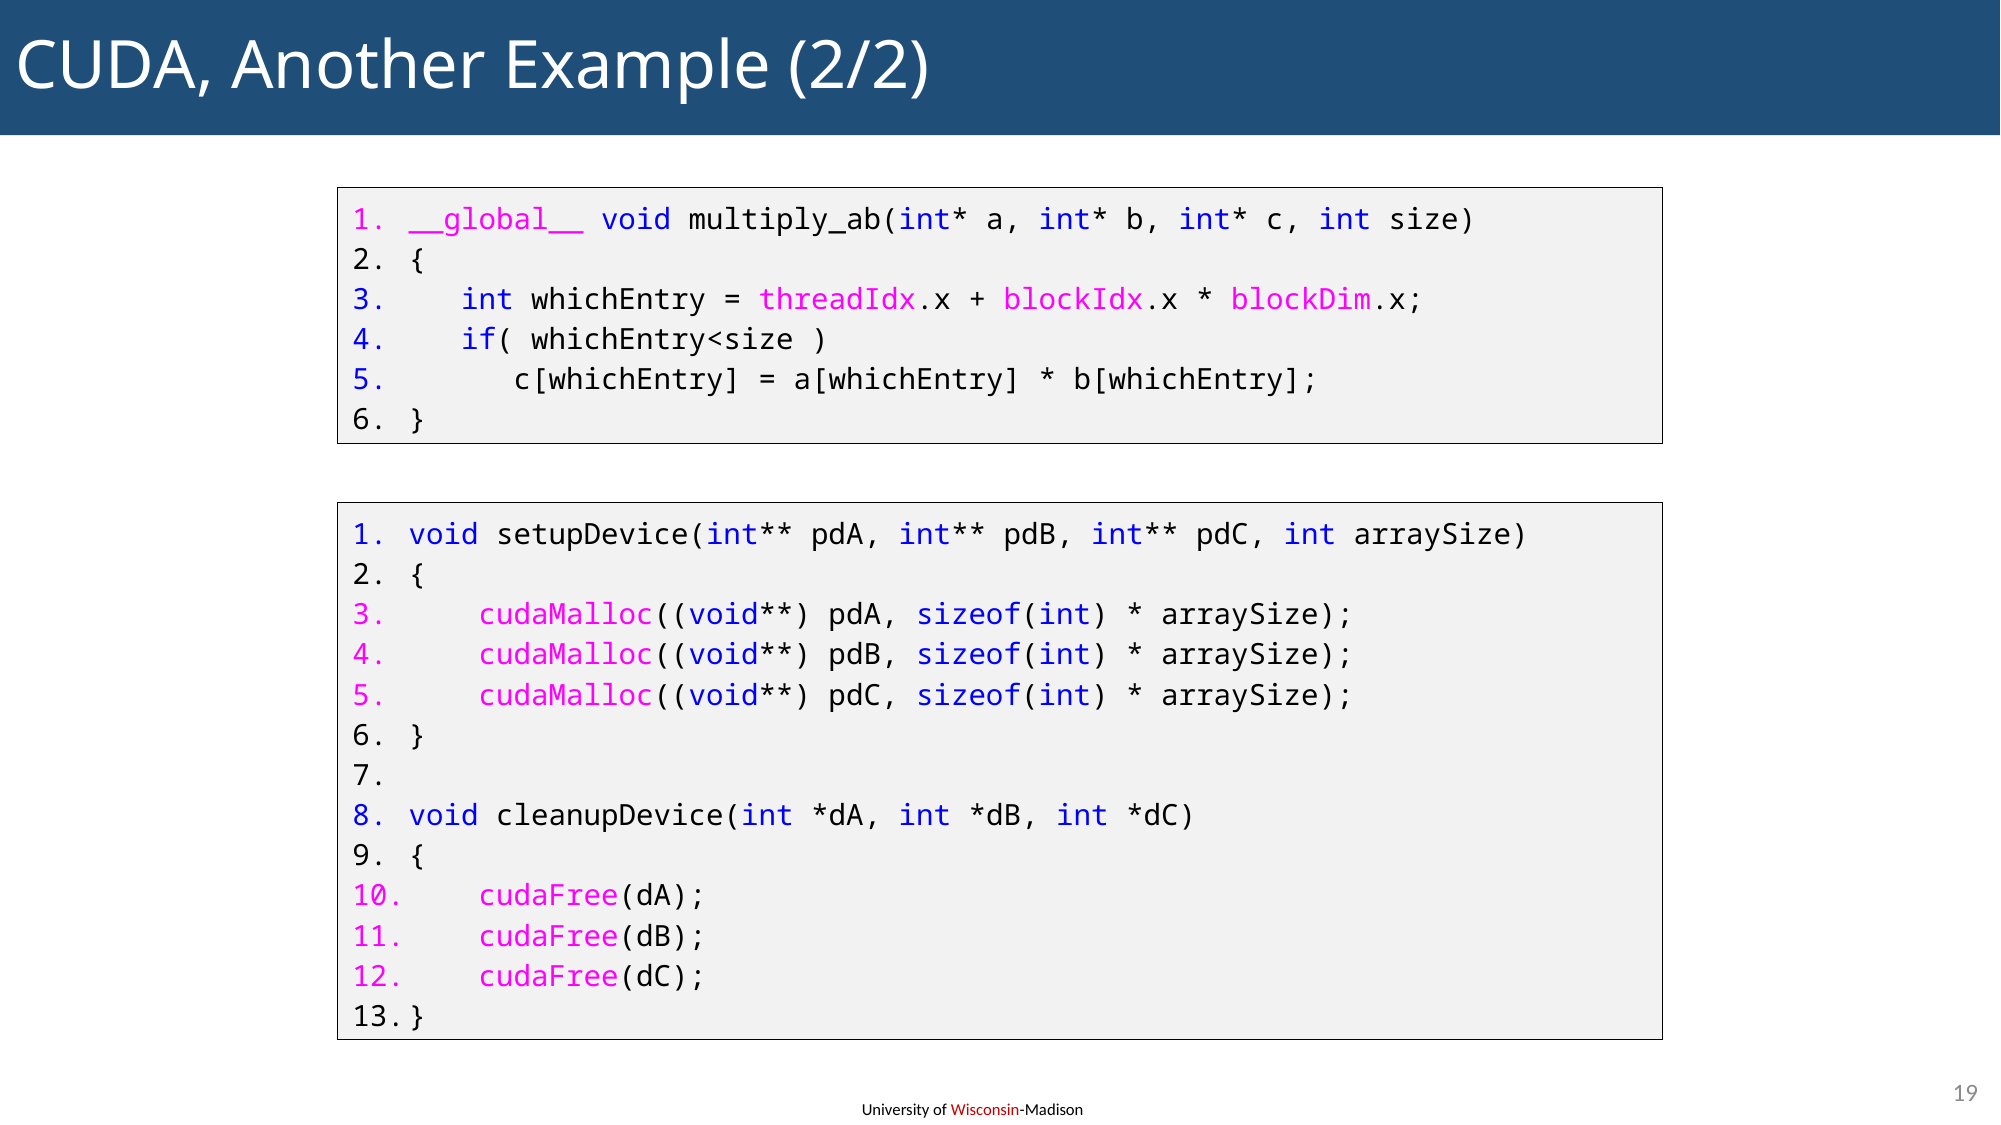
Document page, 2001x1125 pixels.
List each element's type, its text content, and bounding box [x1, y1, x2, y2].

text_box void setupDevice(int** pdA, int** pdB, int** pdC, int arraySize) { cudaMalloc((void**) pdA, sizeof(int) * arraySize); cudaMalloc((void**) pdB, sizeof(int) * arraySize); cudaMalloc((void**) pdC, sizeof(int) * arraySize); } void cleanupDevice(int *dA, int *dB, int *dC) { cudaFree(dA); cudaFree(dB); cudaFree(dC); } [337, 502, 1663, 1040]
title CUDA, Another Example (2/2) [0, 0, 2000, 136]
text_box __global__ void multiply_ab(int* a, int* b, int* c, int size) { int whichEntry = threadIdx.x + blockIdx.x * blockDim.x; if( whichEntry<size ) c[whichEntry] = a[whichEntry] * b[whichEntry]; } [337, 187, 1663, 444]
slide_number 19 [1879, 1069, 1994, 1114]
